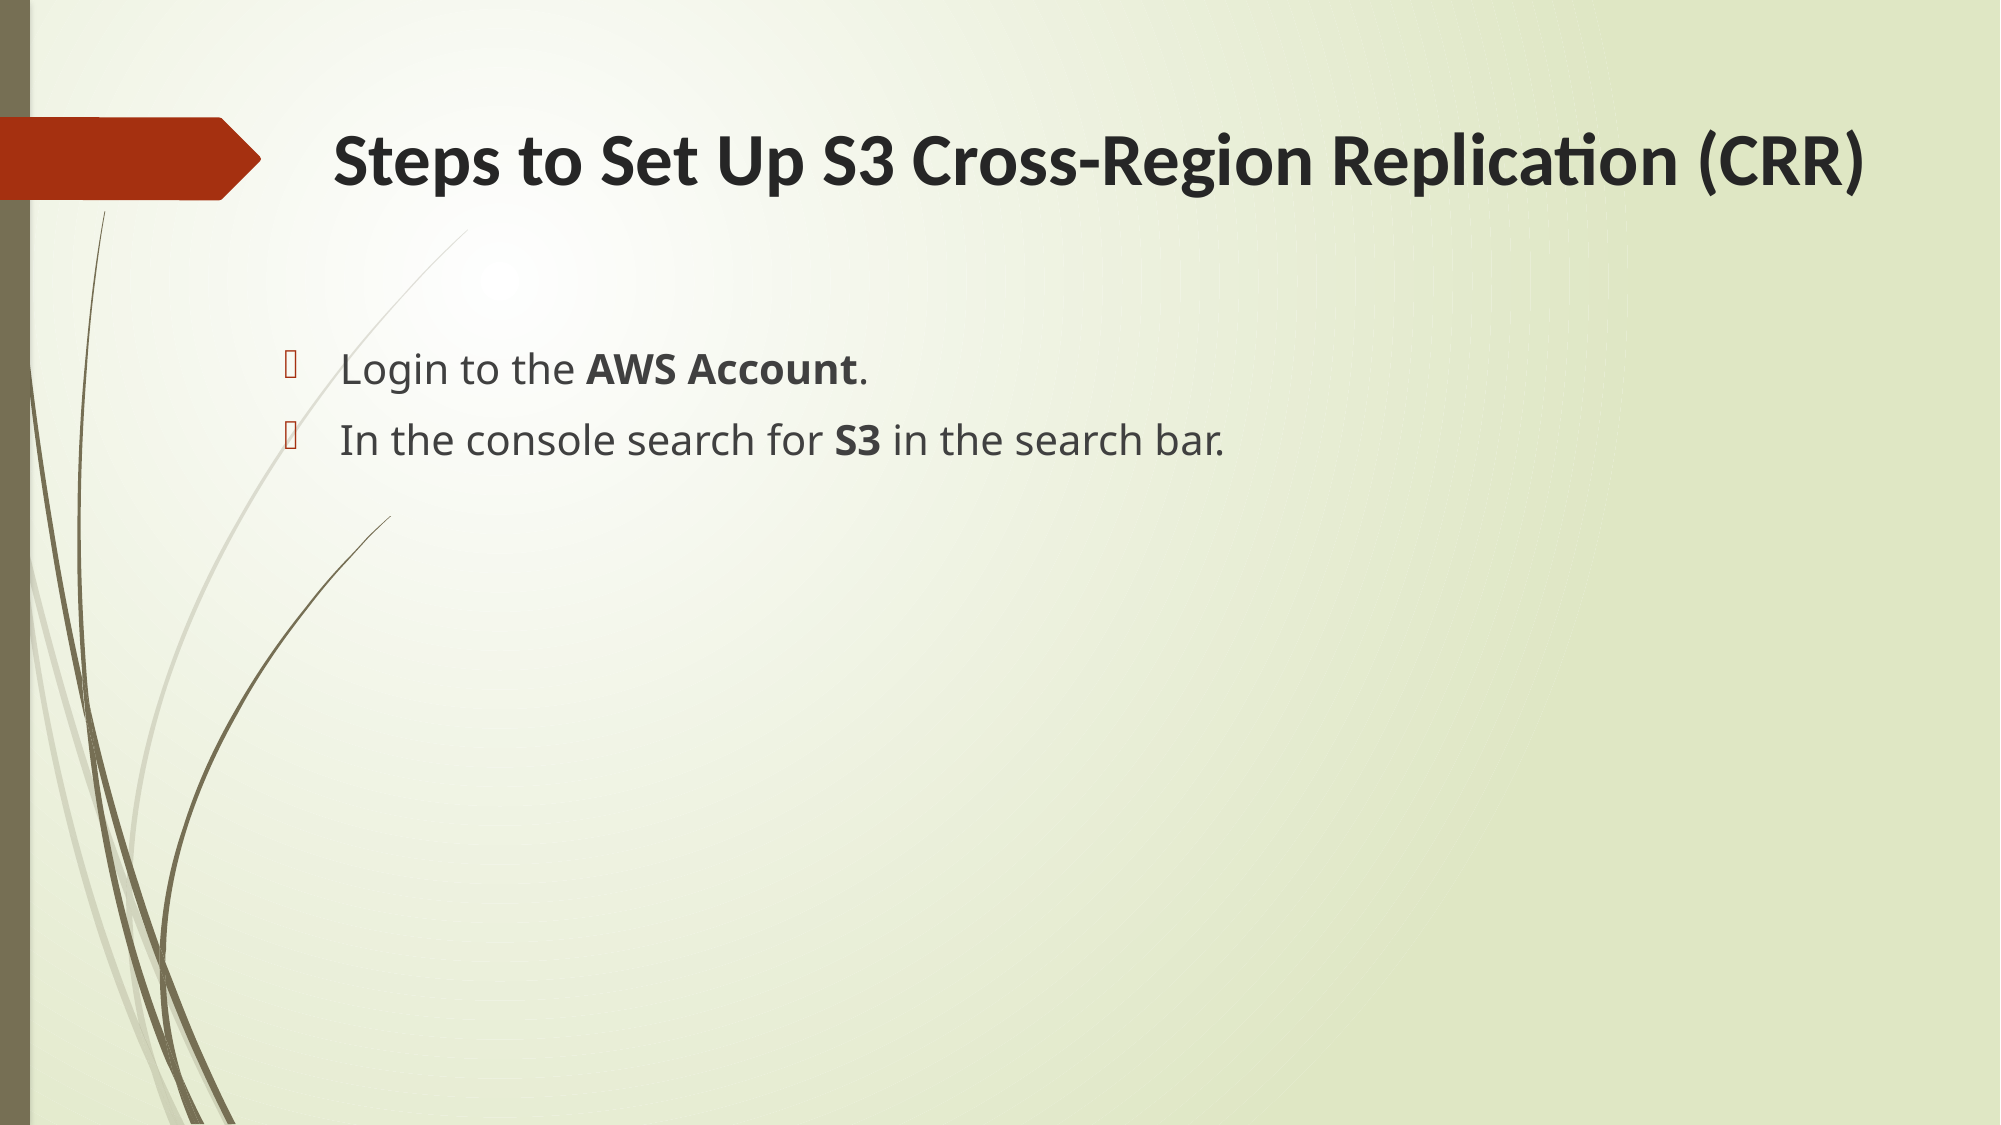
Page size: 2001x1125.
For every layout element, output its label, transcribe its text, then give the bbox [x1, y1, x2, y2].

list Login to the AWS Account. In the console search for S3 in the search bar. [268, 335, 1732, 956]
title Steps to Set Up S3 Cross-Region Replication (CRR) [314, 102, 1888, 313]
